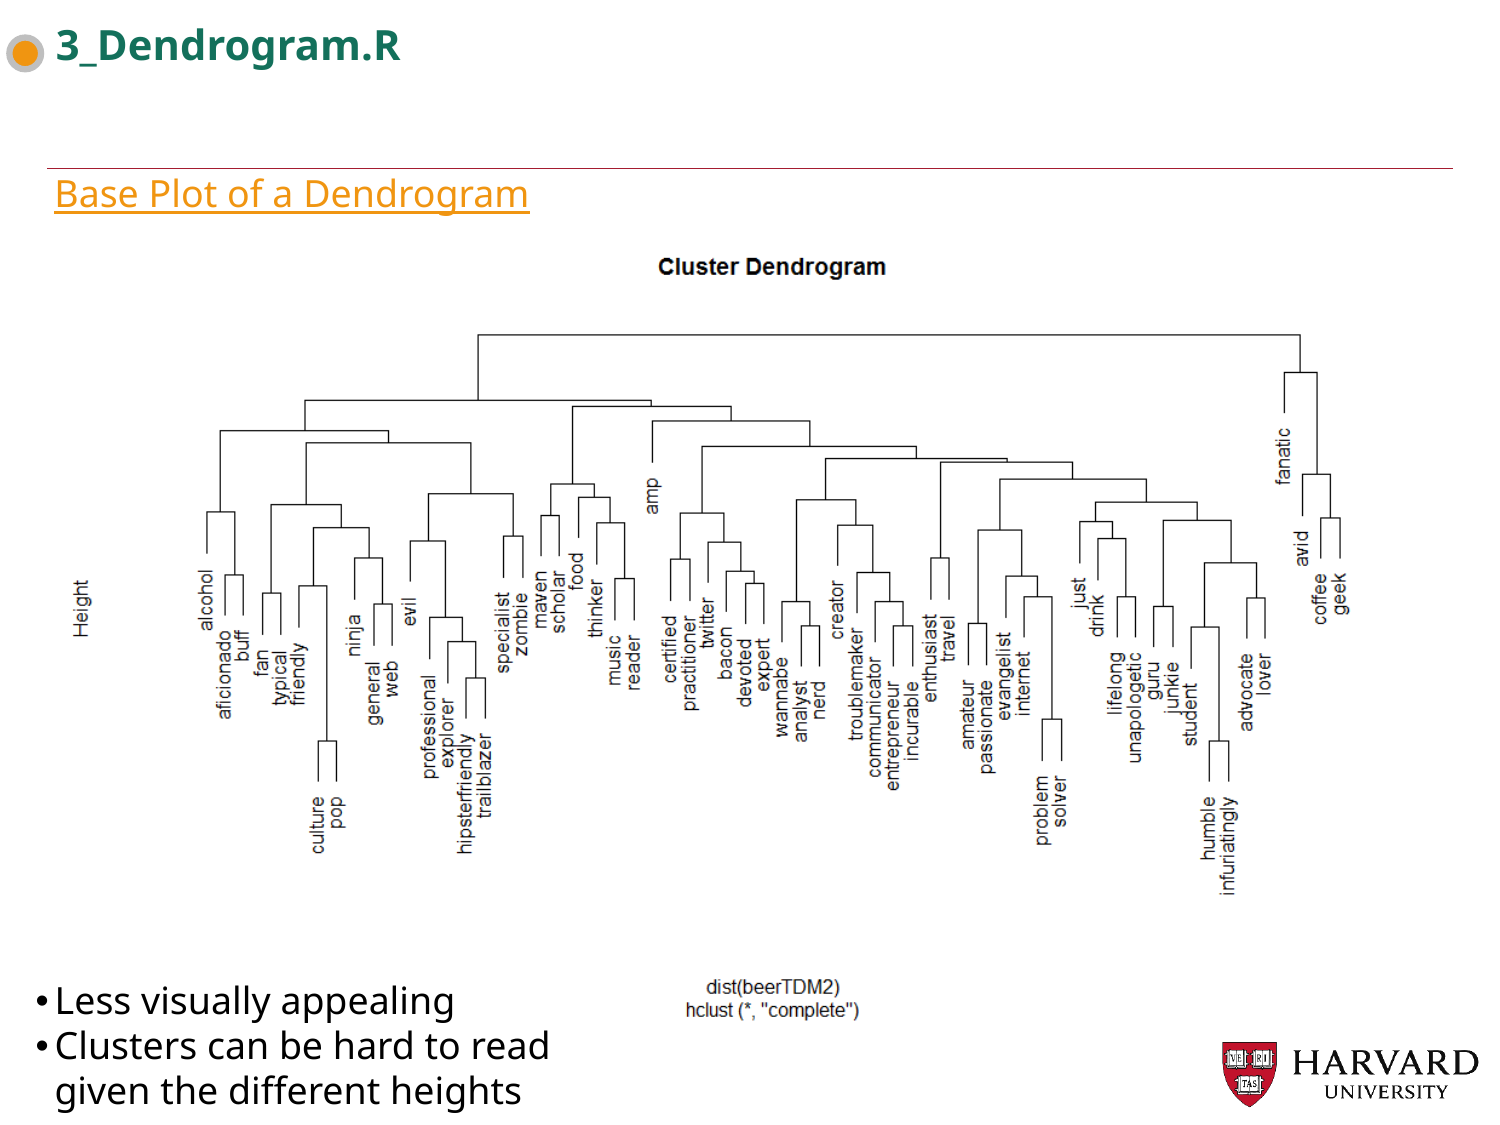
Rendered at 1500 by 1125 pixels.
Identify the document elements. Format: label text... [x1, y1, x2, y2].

text_box [8, 36, 41, 70]
picture [65, 218, 1434, 1023]
text_box Less visually appealing Clusters can be hard to read given the different heights [20, 970, 633, 1120]
picture [1200, 1024, 1500, 1125]
text_box Base Plot of a Dendrogram [39, 163, 545, 223]
title 3_Dendrogram.R [41, 16, 1461, 91]
